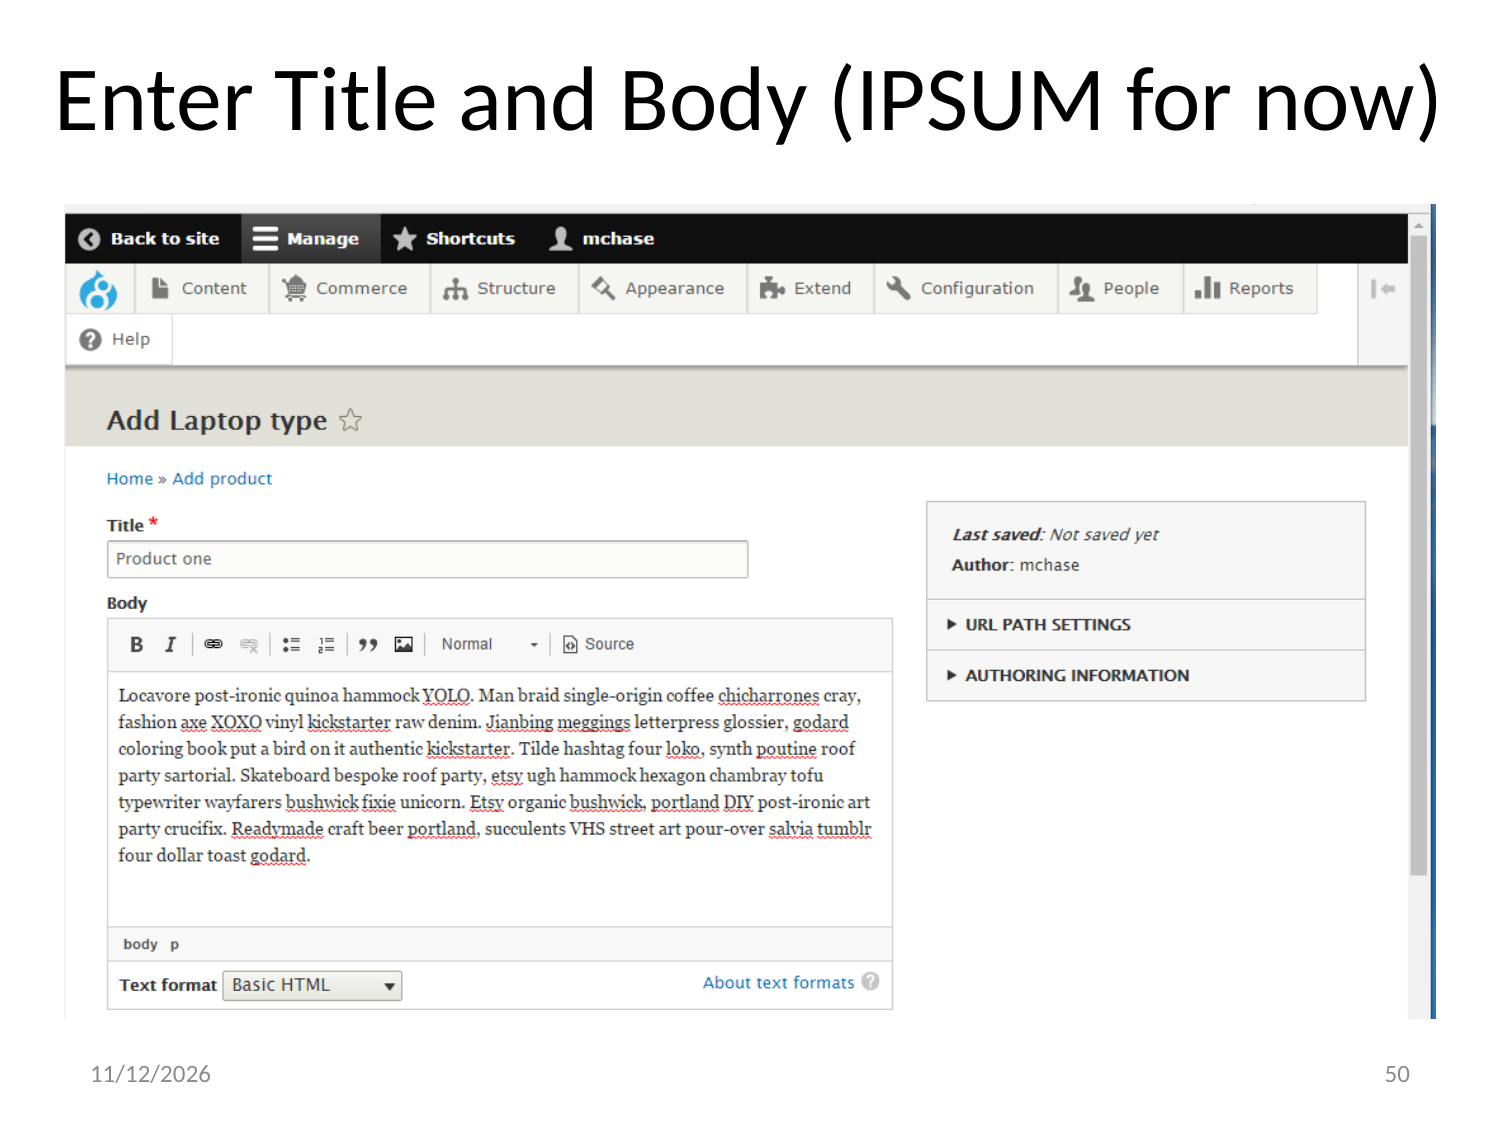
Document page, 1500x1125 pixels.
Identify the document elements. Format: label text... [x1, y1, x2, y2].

slide_number 50 [1074, 1042, 1425, 1103]
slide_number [75, 1042, 425, 1103]
title Enter Title and Body (IPSUM for now) [0, 0, 1500, 188]
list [63, 203, 1437, 1019]
